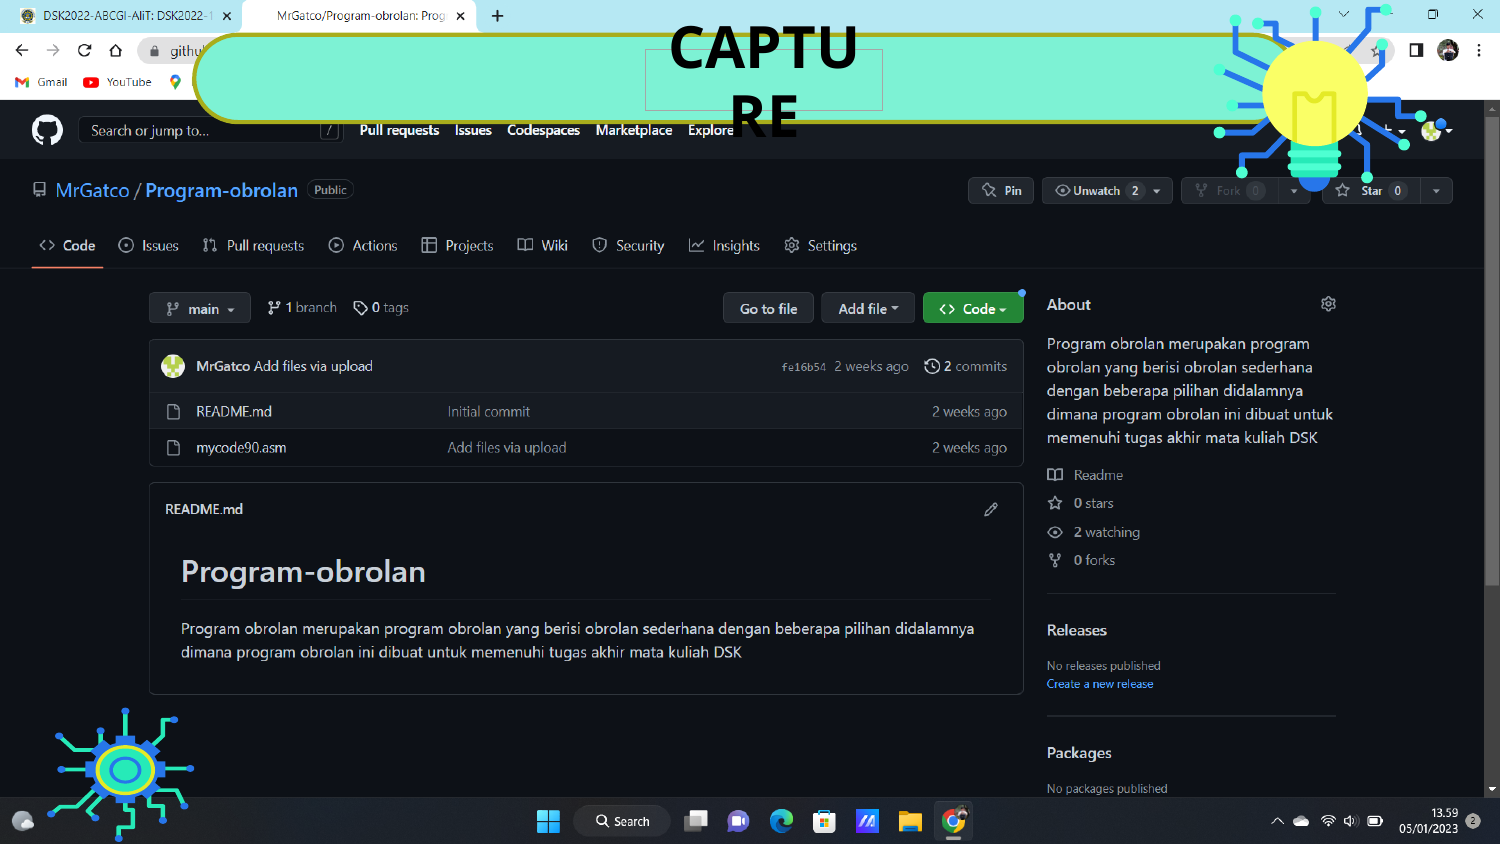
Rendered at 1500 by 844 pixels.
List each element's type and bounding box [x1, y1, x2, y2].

picture [0, 0, 1500, 844]
text_box [1213, 3, 1427, 193]
text_box [46, 707, 195, 843]
